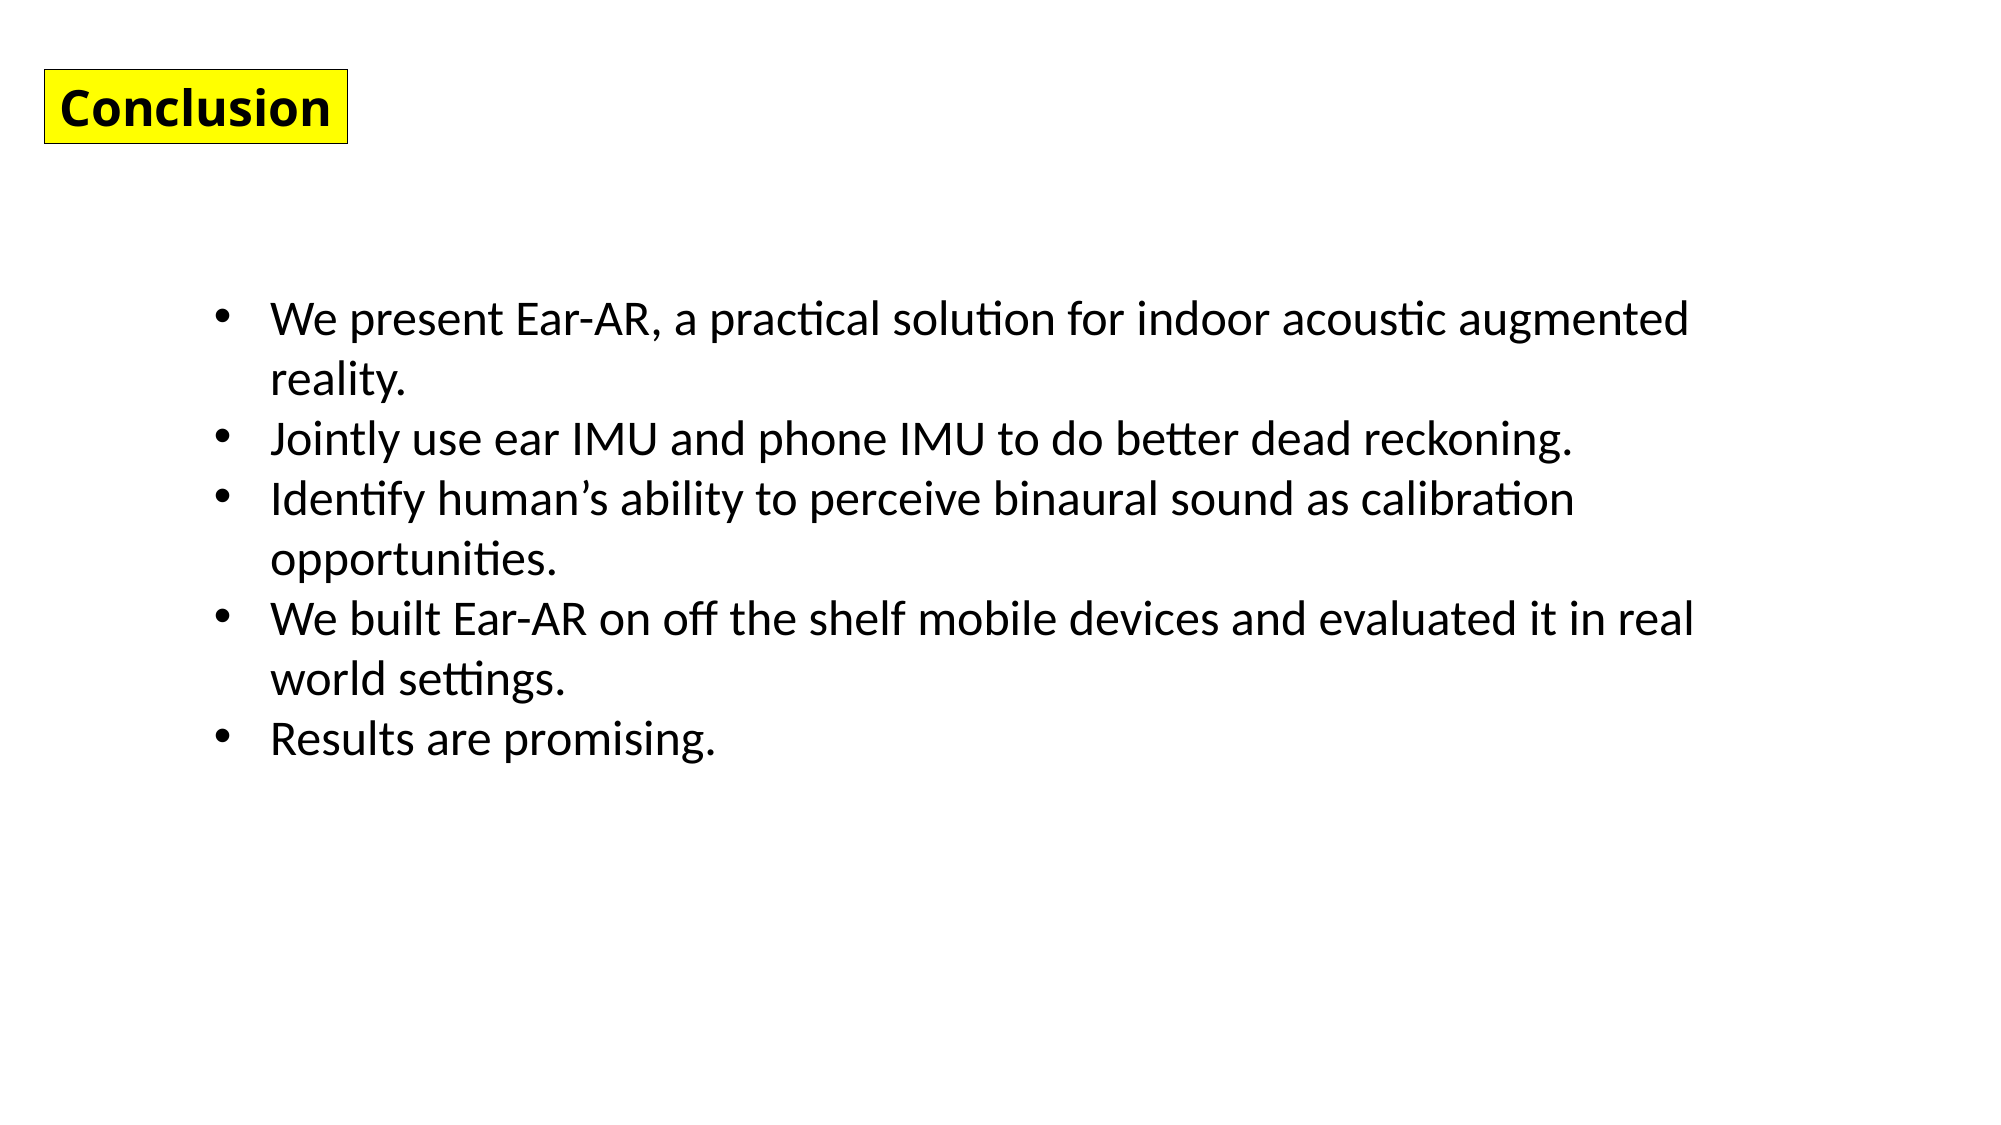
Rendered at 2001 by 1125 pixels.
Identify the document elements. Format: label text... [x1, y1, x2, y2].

text_box We present Ear-AR, a practical solution for indoor acoustic augmented reality. Jointly use ear IMU and phone IMU to do better dead reckoning. Identify human’s ability to perceive binaural sound as calibration opportunities. We built Ear-AR on off the shelf mobile devices and evaluated it in real world settings. Results are promising. [199, 277, 1801, 773]
text_box Conclusion [44, 69, 348, 144]
